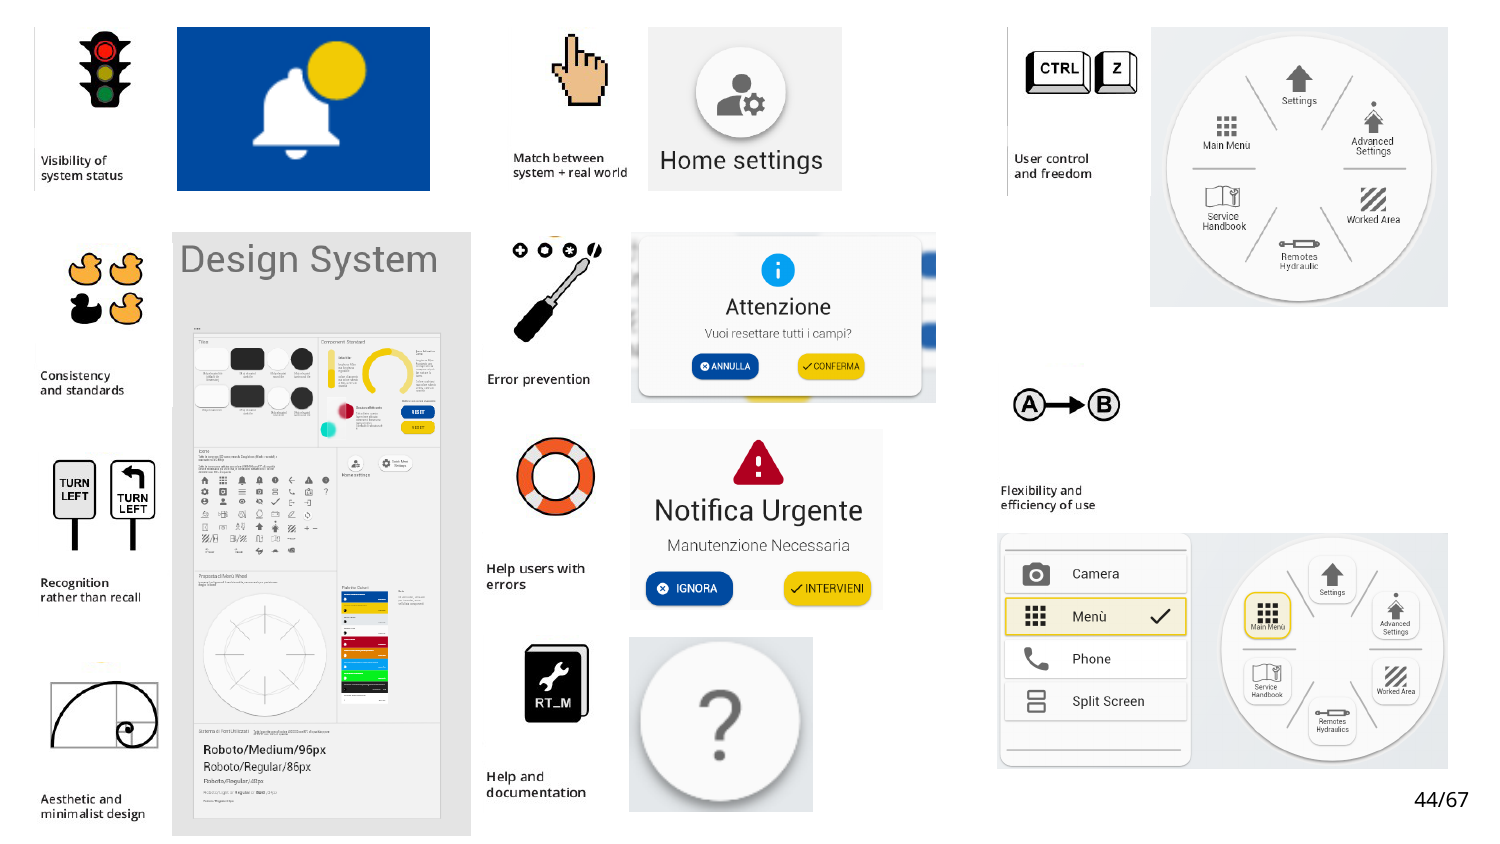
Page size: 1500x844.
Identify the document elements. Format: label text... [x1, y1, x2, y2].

picture [482, 236, 629, 407]
slide_number 44/67 [1394, 769, 1484, 834]
picture [36, 662, 171, 826]
picture [630, 232, 936, 404]
picture [997, 363, 1131, 529]
picture [997, 533, 1448, 769]
picture [34, 27, 430, 191]
picture [34, 232, 471, 837]
picture [507, 27, 842, 191]
picture [1007, 27, 1449, 307]
picture [482, 429, 884, 610]
picture [482, 635, 813, 814]
picture [36, 452, 171, 617]
